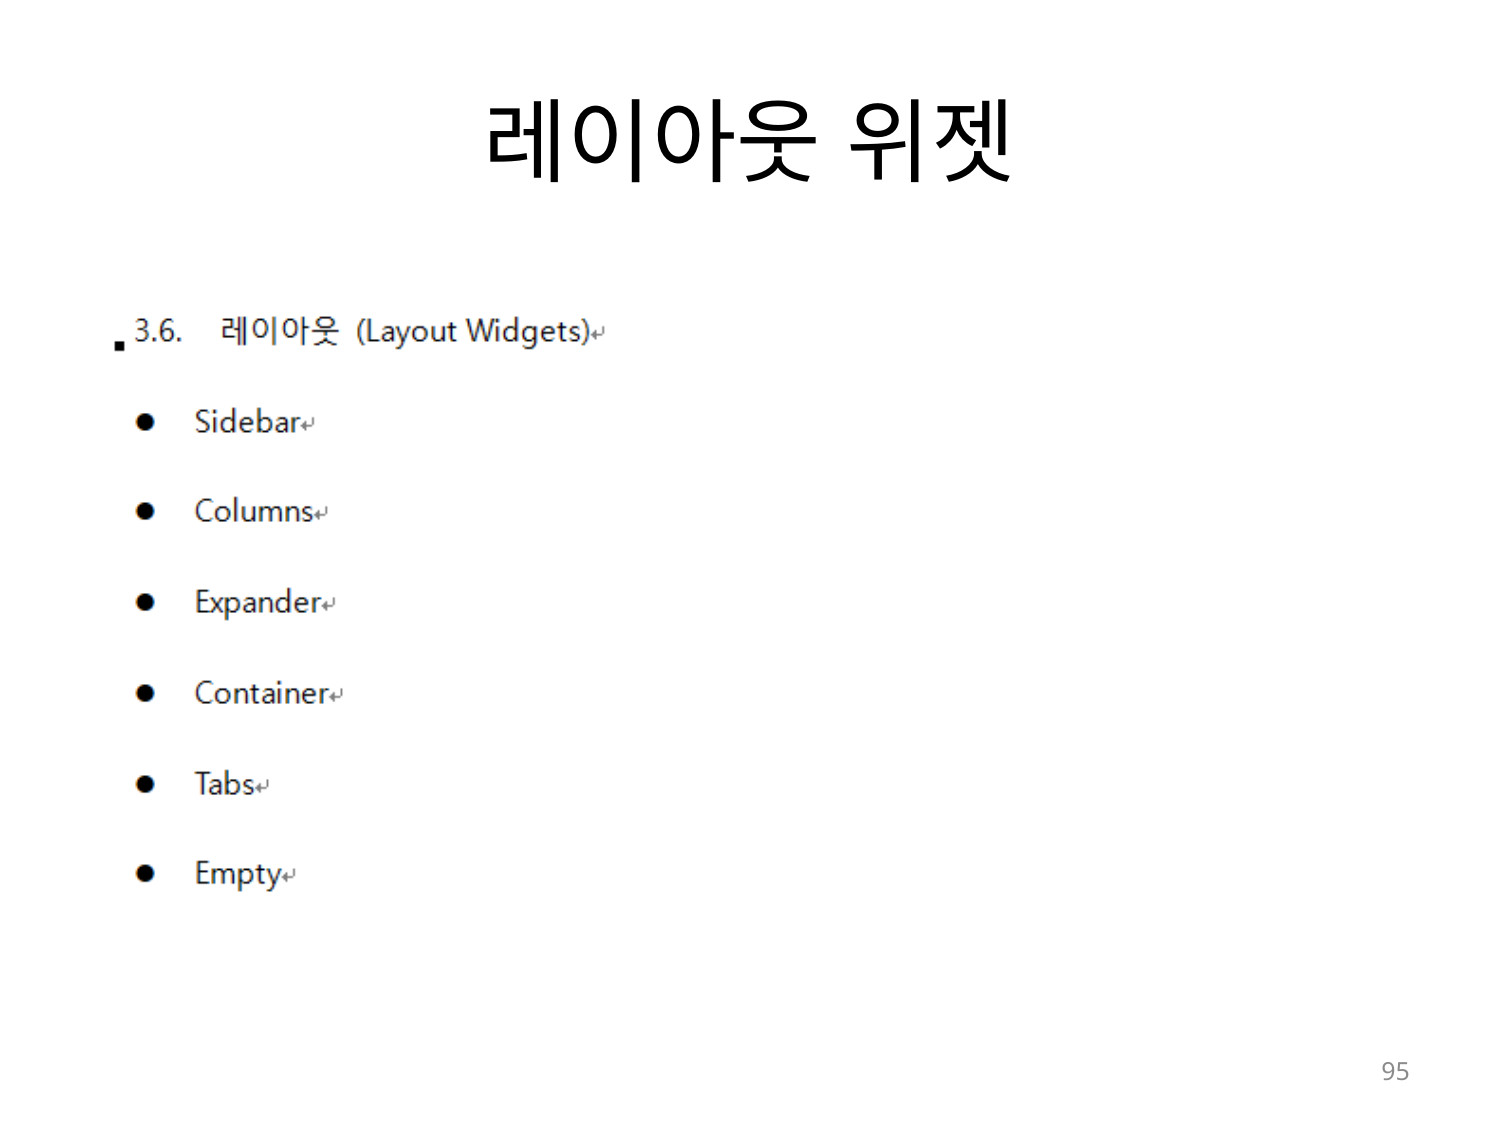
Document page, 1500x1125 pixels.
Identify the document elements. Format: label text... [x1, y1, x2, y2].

title 레이아웃 위젯 [75, 45, 1425, 233]
picture [64, 302, 763, 906]
slide_number 95 [1074, 1042, 1425, 1103]
